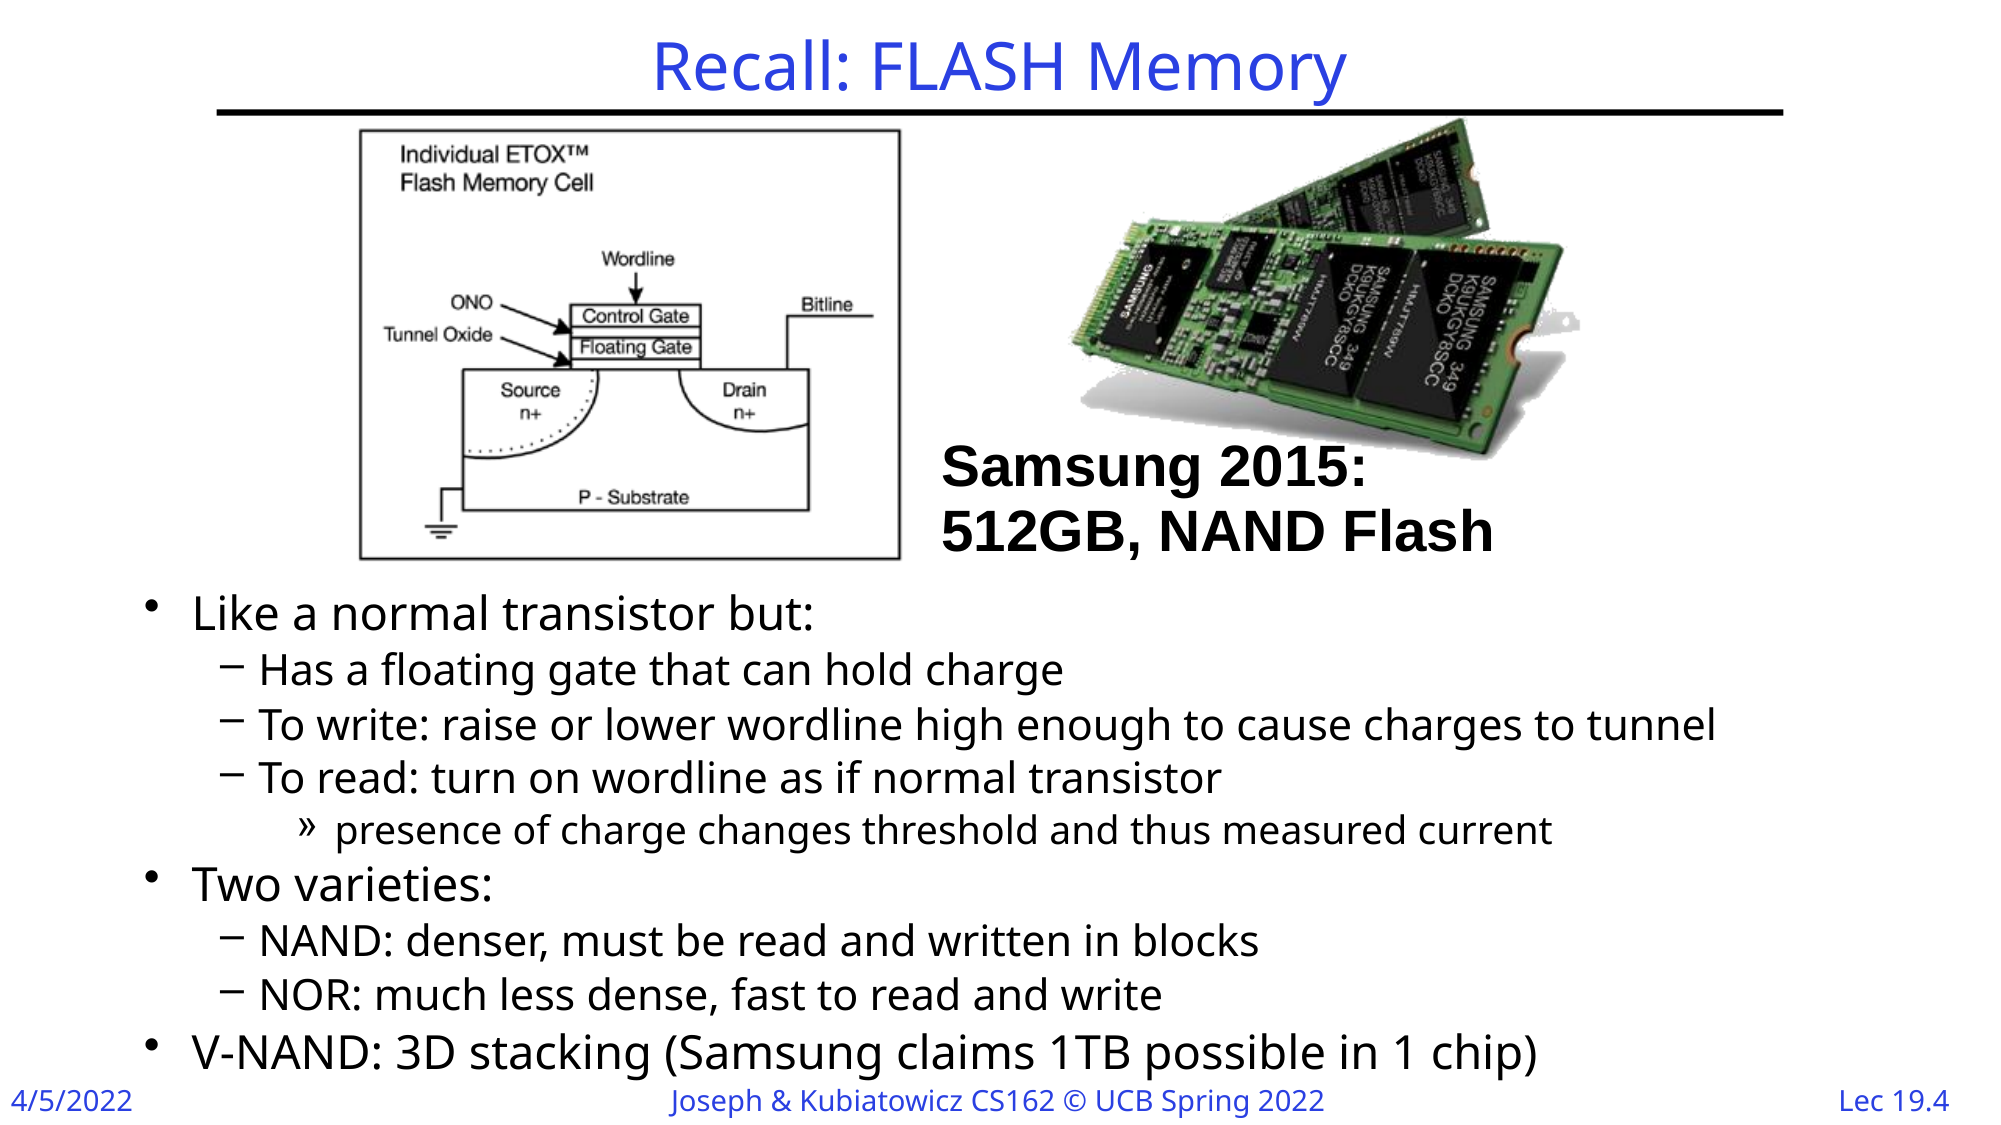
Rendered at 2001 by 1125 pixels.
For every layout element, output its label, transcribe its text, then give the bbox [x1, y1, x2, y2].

list Like a normal transistor but: Has a floating gate that can hold charge To write: raise or lower wordline high enough to cause charges to tunnel To read: turn on wordline as if normal transistor presence of charge changes threshold and thus measured current Two varieties: NAND: denser, must be read and written in blocks NOR: much less dense, fast to read and write V-NAND: 3D stacking (Samsung claims 1TB possible in 1 chip) [129, 587, 1925, 1088]
text_box Samsung 2015: 512GB, NAND Flash [926, 504, 1511, 570]
title Recall: FLASH Memory [216, 24, 1784, 113]
picture [349, 118, 907, 570]
picture [931, 87, 1716, 503]
